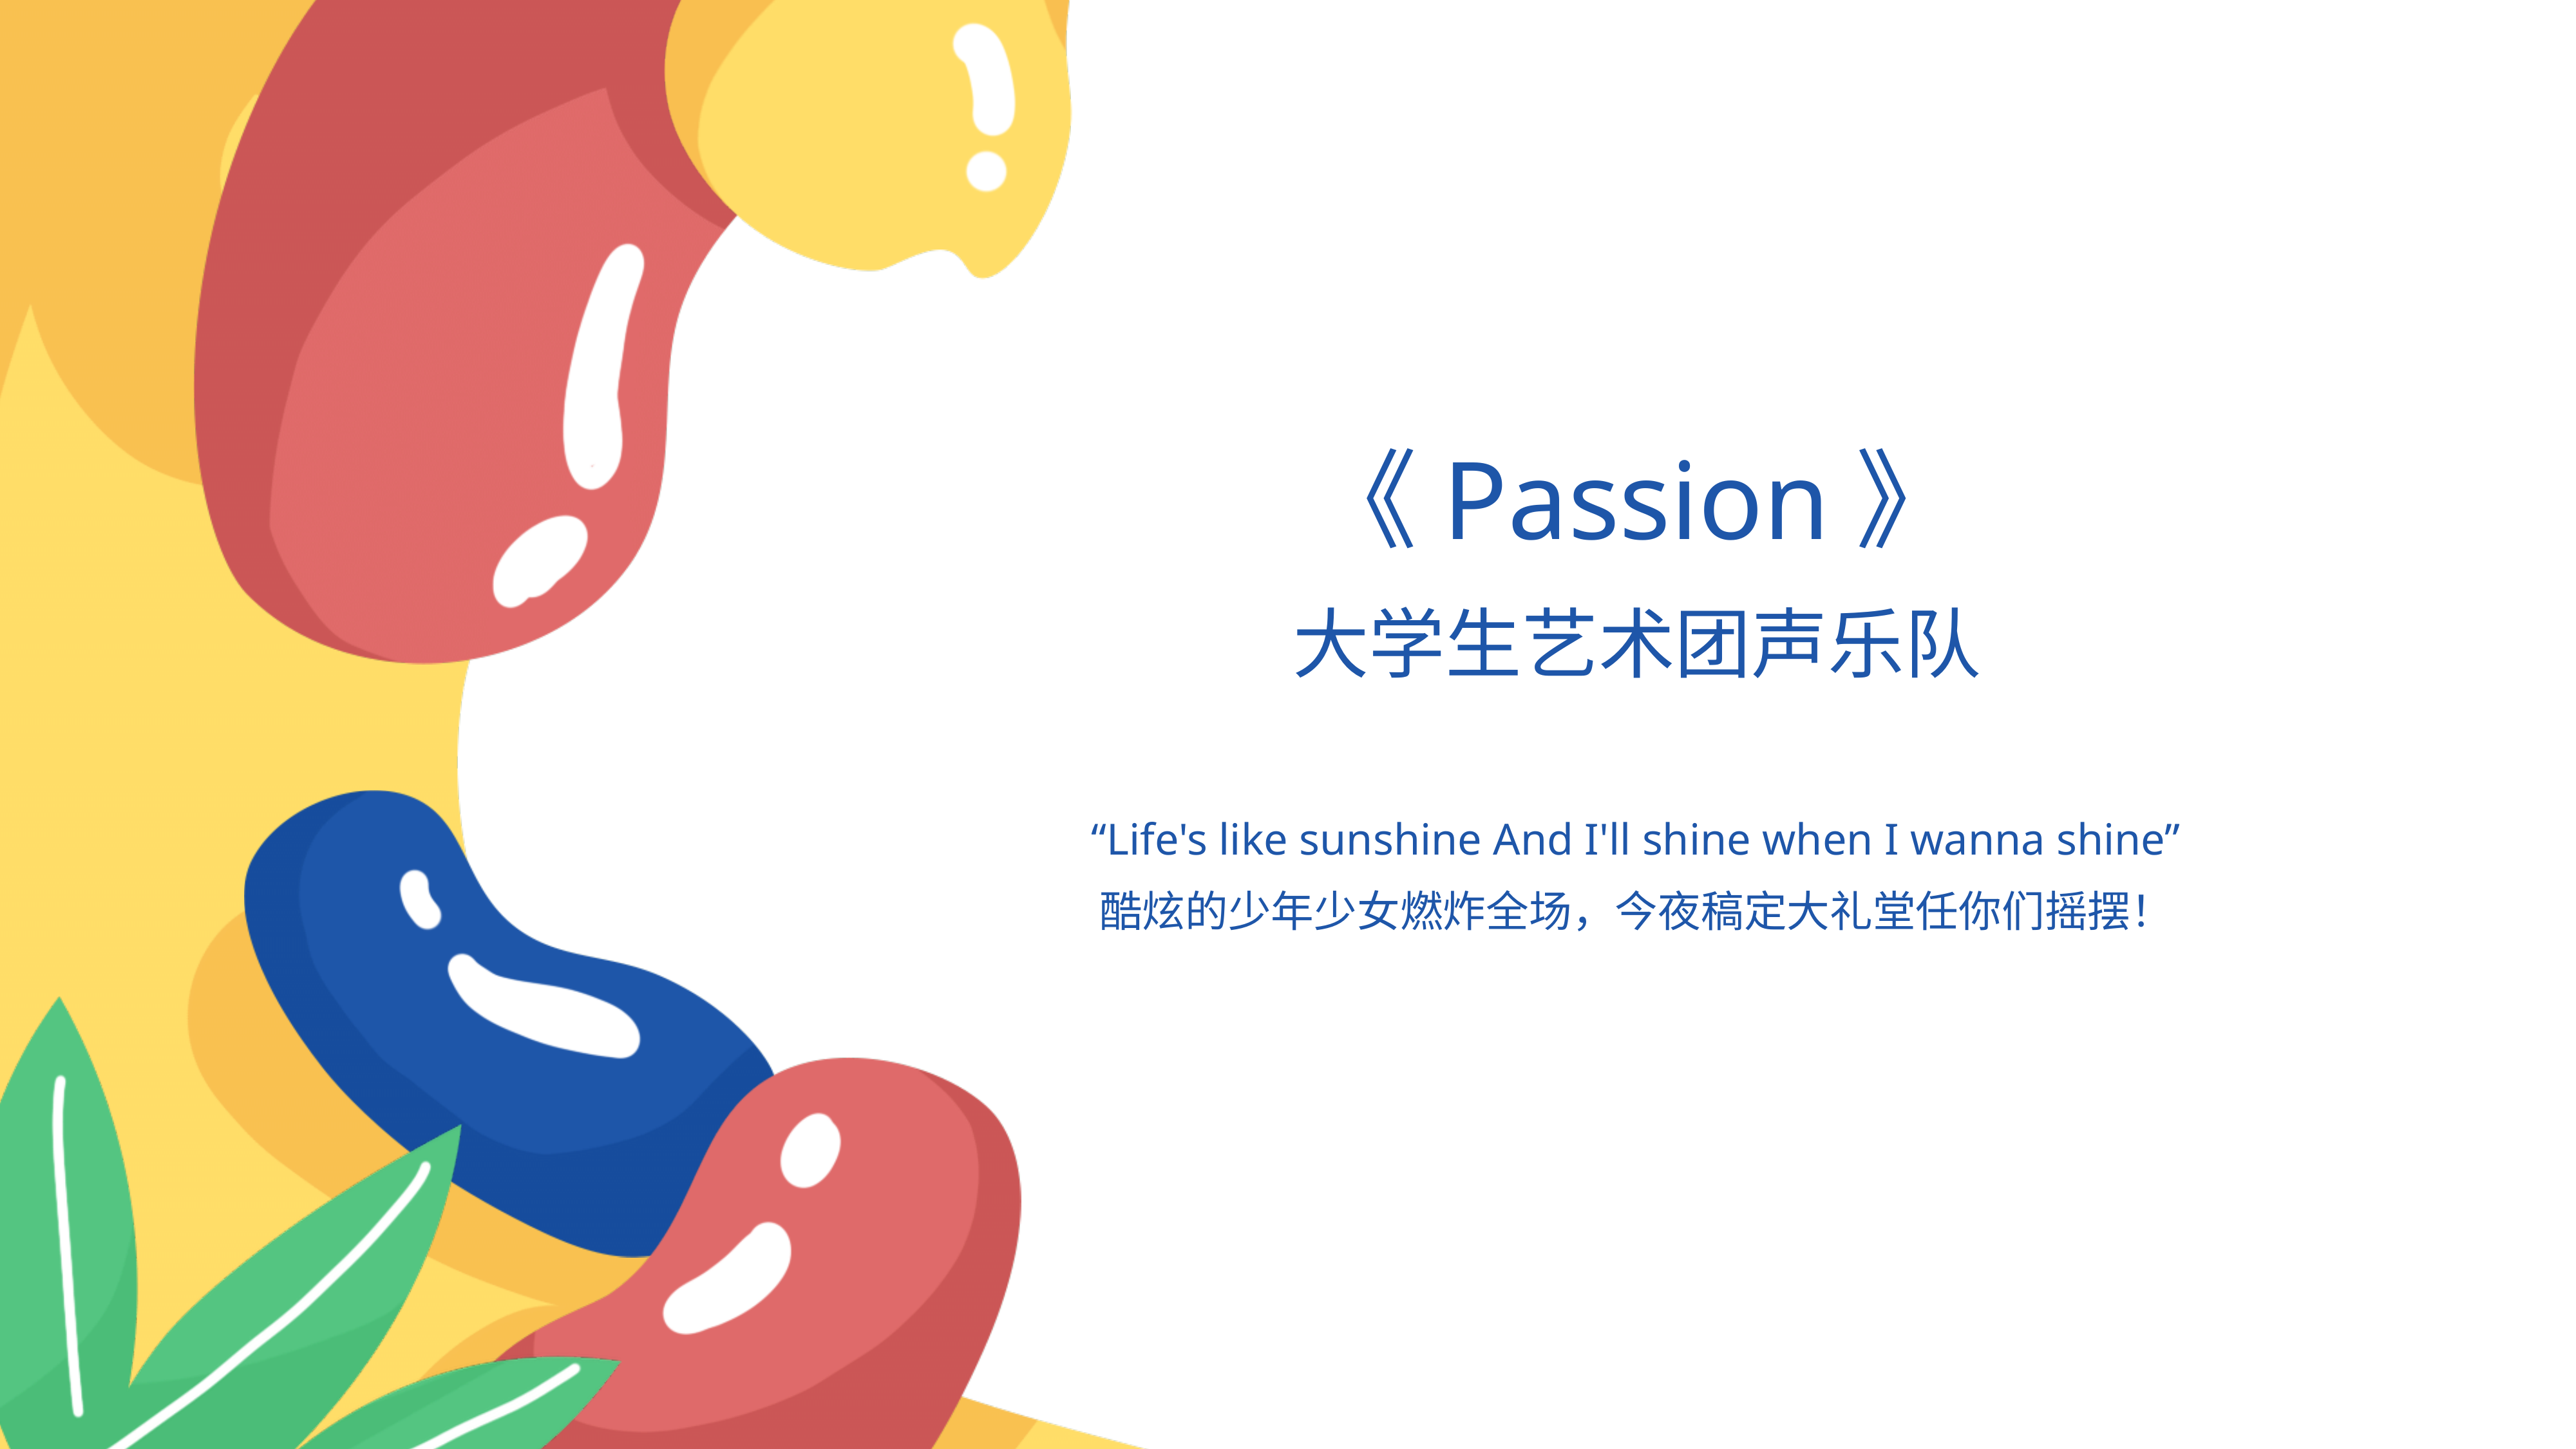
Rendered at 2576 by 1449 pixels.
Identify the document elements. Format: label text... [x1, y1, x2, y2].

text_box 《Passion》 [1439, 414, 2193, 556]
text_box 大学生艺术团声乐队 [1439, 581, 2259, 683]
text_box “Life's like sunshine And I'll shine when I wanna shine” 酷炫的少年少女燃炸全场，今夜稿定大礼堂任你们摇摆！ [1439, 821, 2439, 929]
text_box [0, 0, 1435, 1449]
